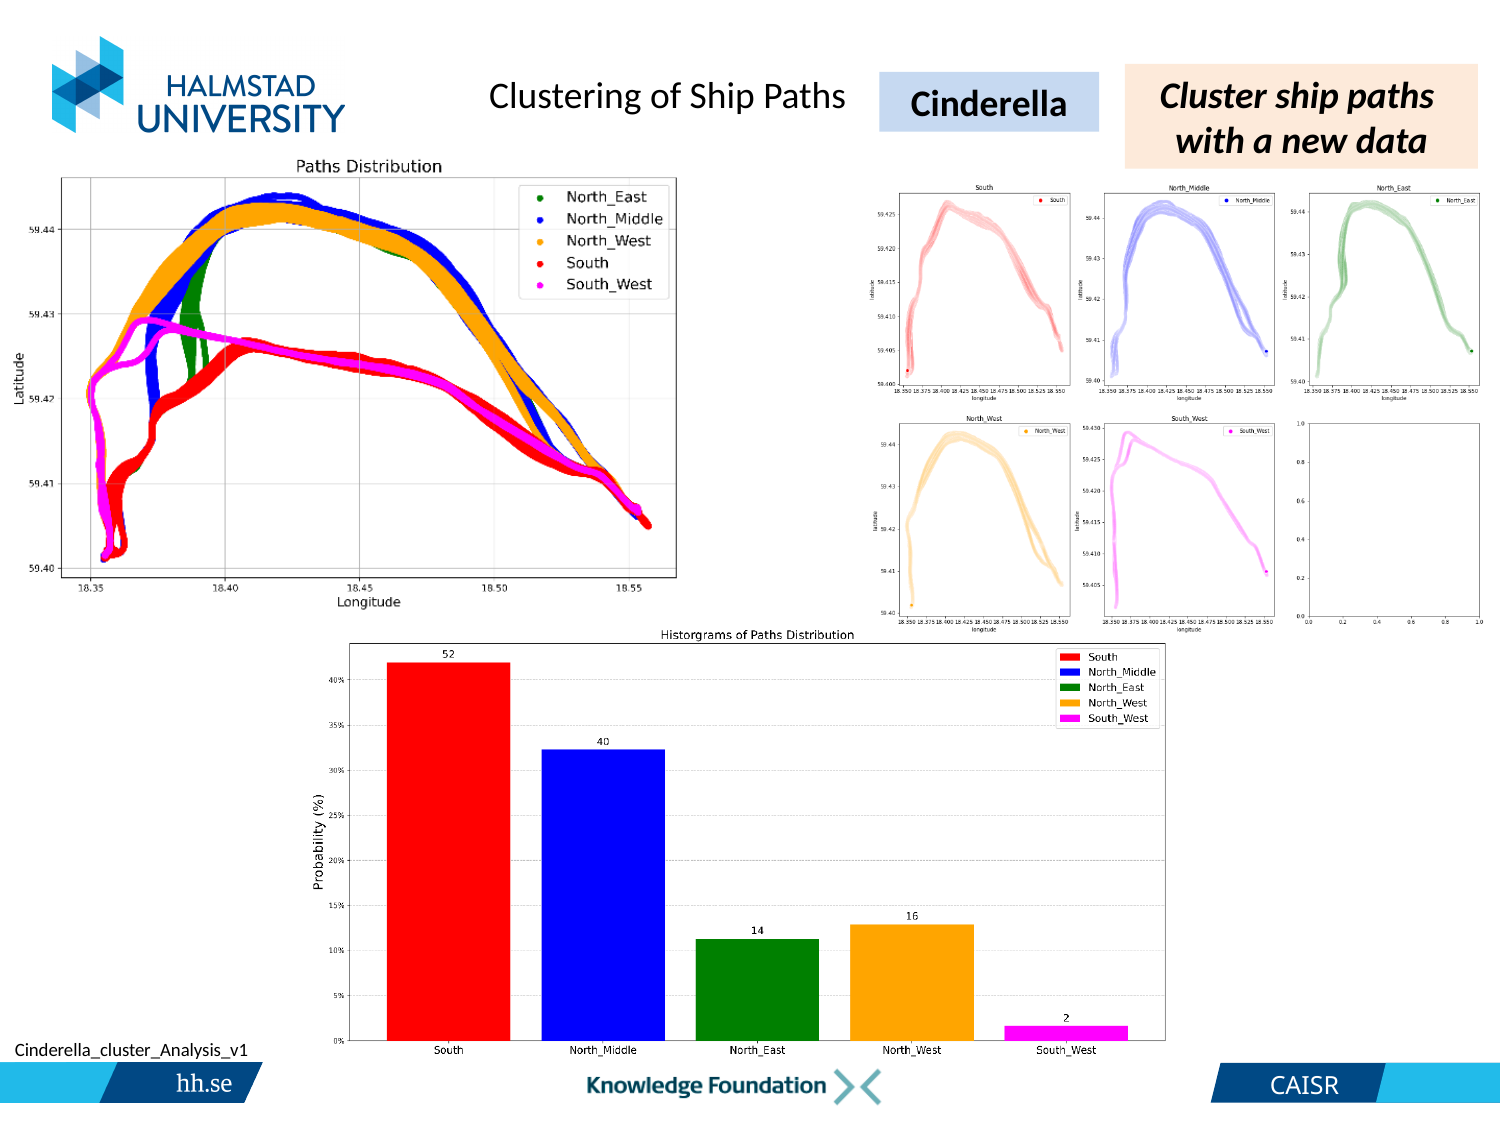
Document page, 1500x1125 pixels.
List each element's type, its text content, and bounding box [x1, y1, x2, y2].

picture [9, 151, 686, 611]
picture [296, 172, 1494, 1113]
text_box Cinderella_cluster_Analysis_v1 [0, 1030, 285, 1068]
picture [52, 36, 345, 133]
picture [0, 1068, 263, 1103]
text_box Cluster ship paths with a new data [1124, 63, 1478, 169]
text_box Cinderella [879, 71, 1100, 132]
text_box Clustering of Ship Paths [421, 63, 924, 124]
